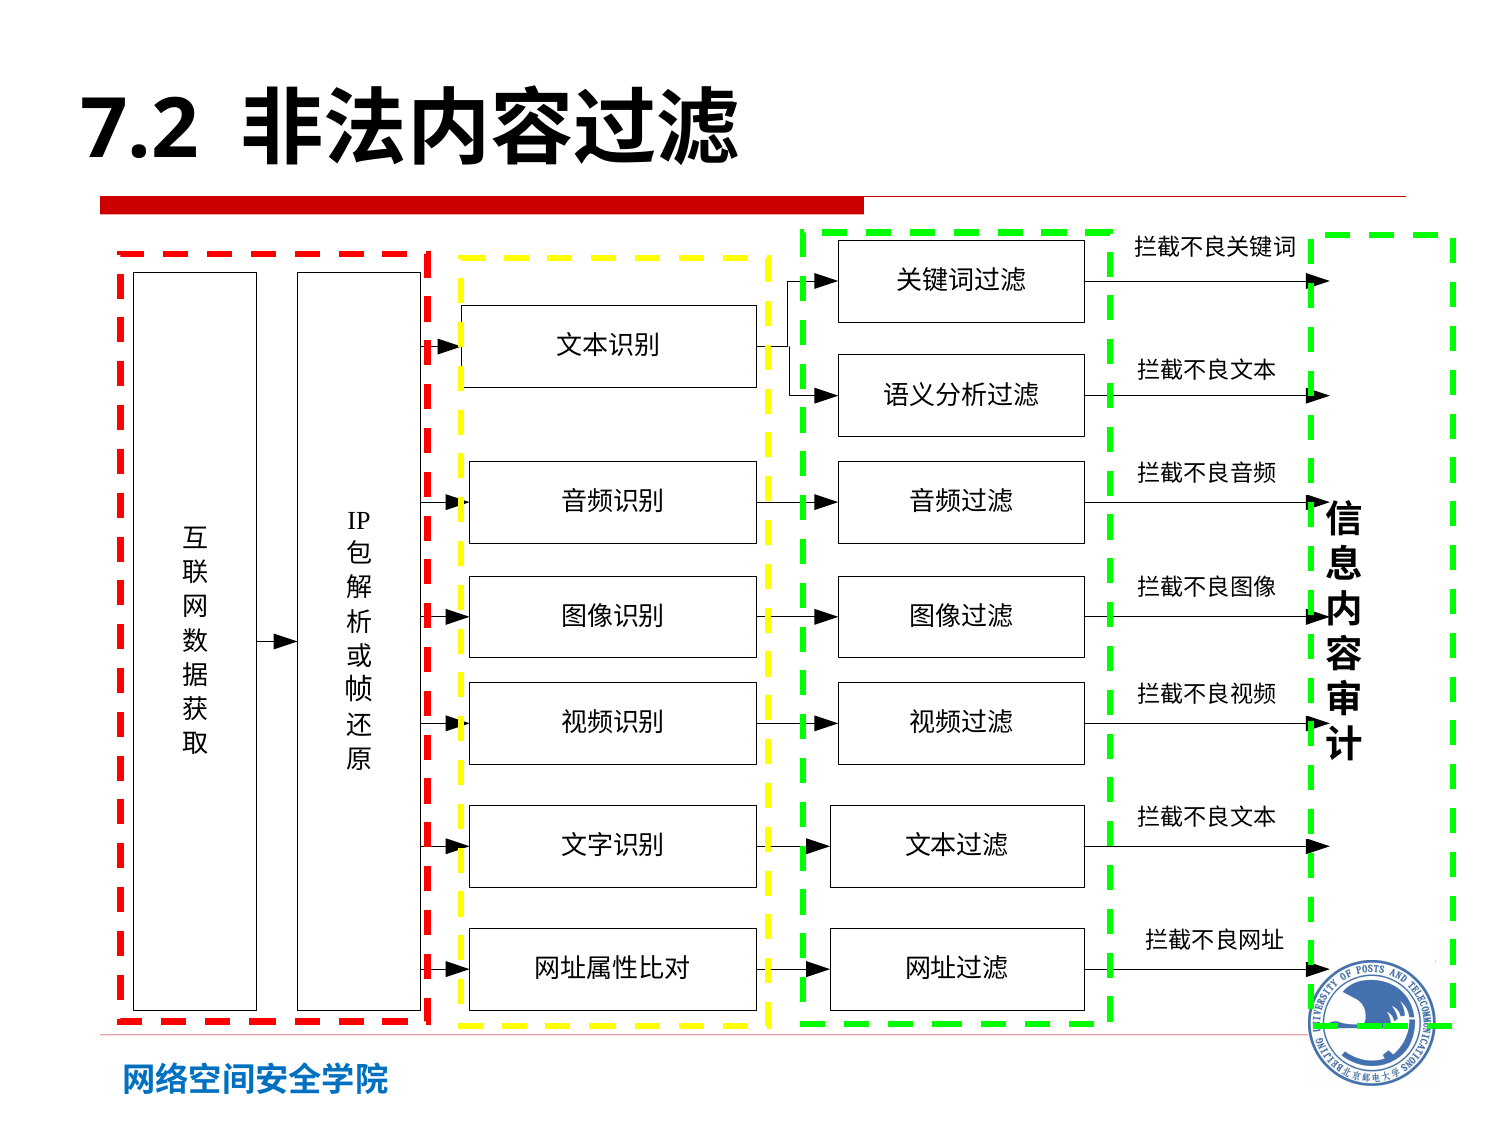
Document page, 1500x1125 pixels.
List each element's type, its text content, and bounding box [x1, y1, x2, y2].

picture [1401, 1027, 1436, 1086]
slide_number [1074, 1024, 1401, 1103]
text_box 信 息 内 容 审 计 [1311, 234, 1453, 1027]
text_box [129, 198, 1359, 1015]
text_box [120, 253, 129, 1022]
text_box 7.2 非法内容过滤 [65, 66, 1384, 177]
